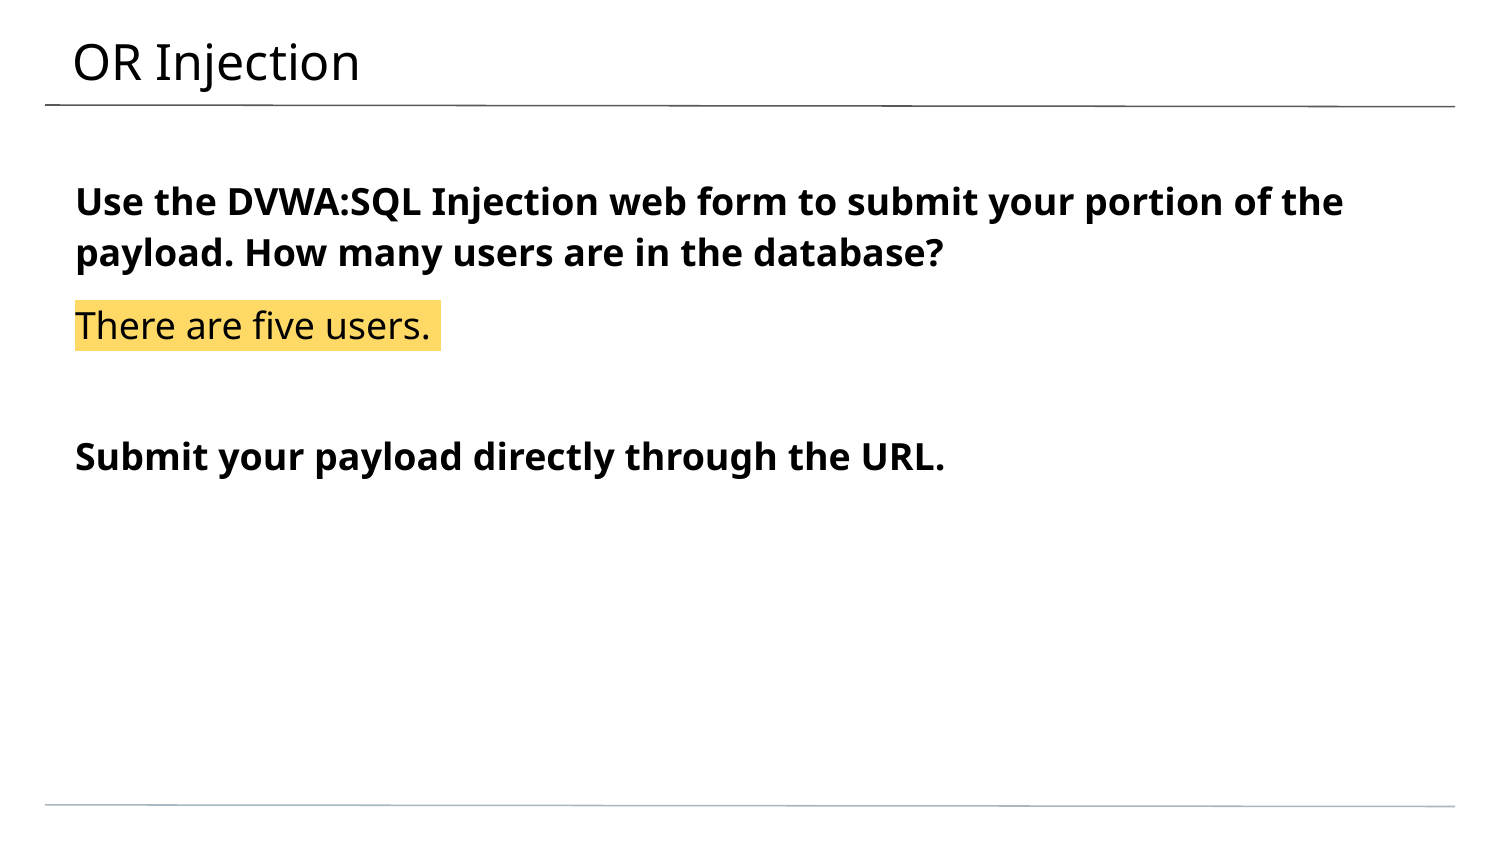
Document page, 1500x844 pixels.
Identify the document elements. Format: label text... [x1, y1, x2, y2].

title OR Injection [0, 0, 1500, 88]
list There are five users. [0, 303, 1500, 417]
subtitle Use the DVWA:SQL Injection web form to submit your portion of the payload. How many users are in the database? [0, 155, 1500, 216]
subtitle Submit your payload directly through the URL. [0, 417, 1500, 478]
